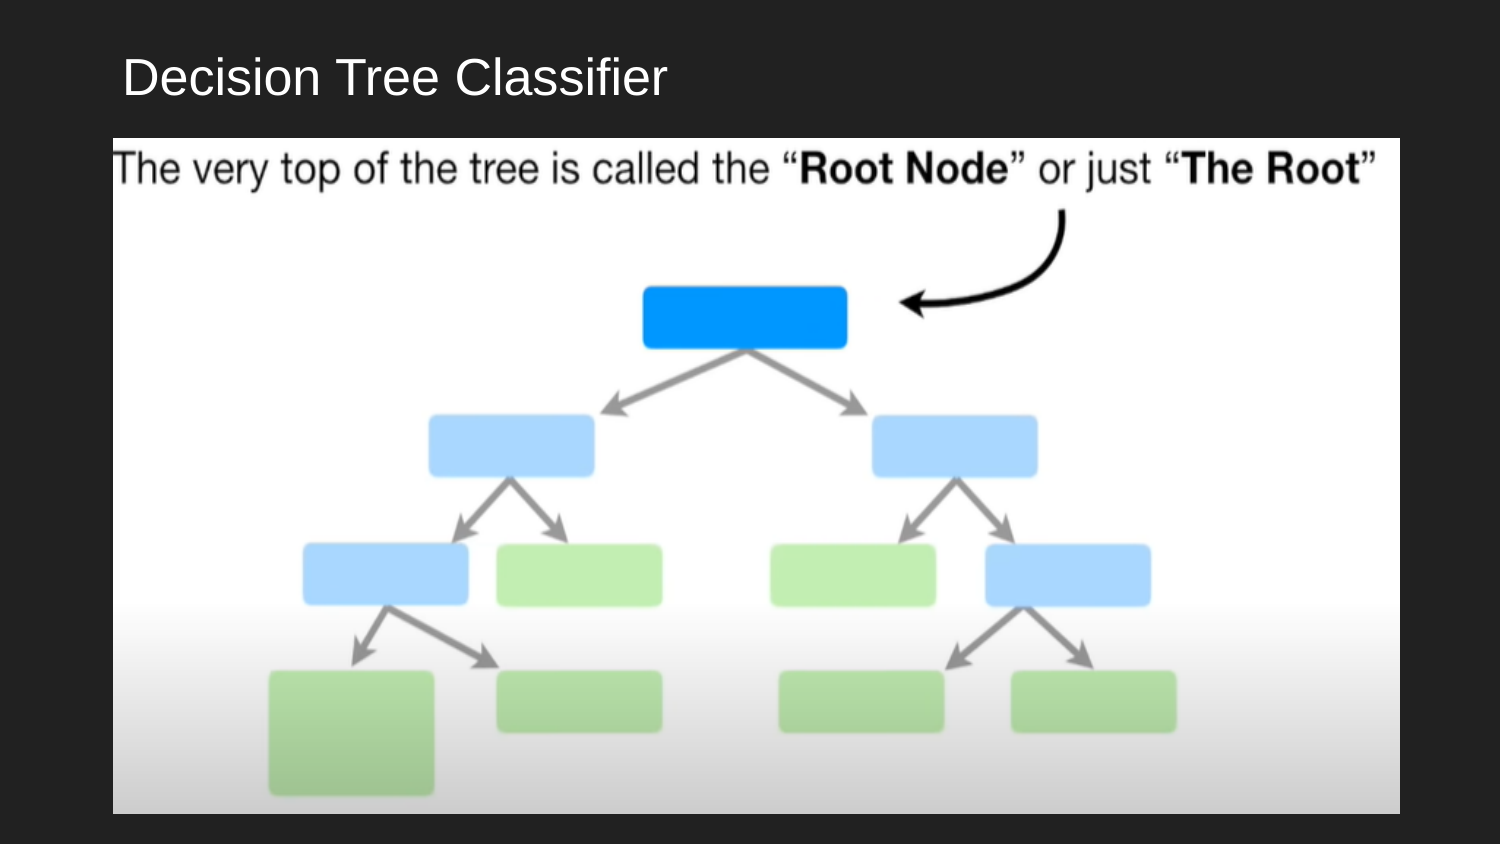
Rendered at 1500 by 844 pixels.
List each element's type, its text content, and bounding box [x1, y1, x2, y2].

picture [113, 137, 1401, 814]
text_box Decision Tree Classifier [107, 28, 825, 121]
